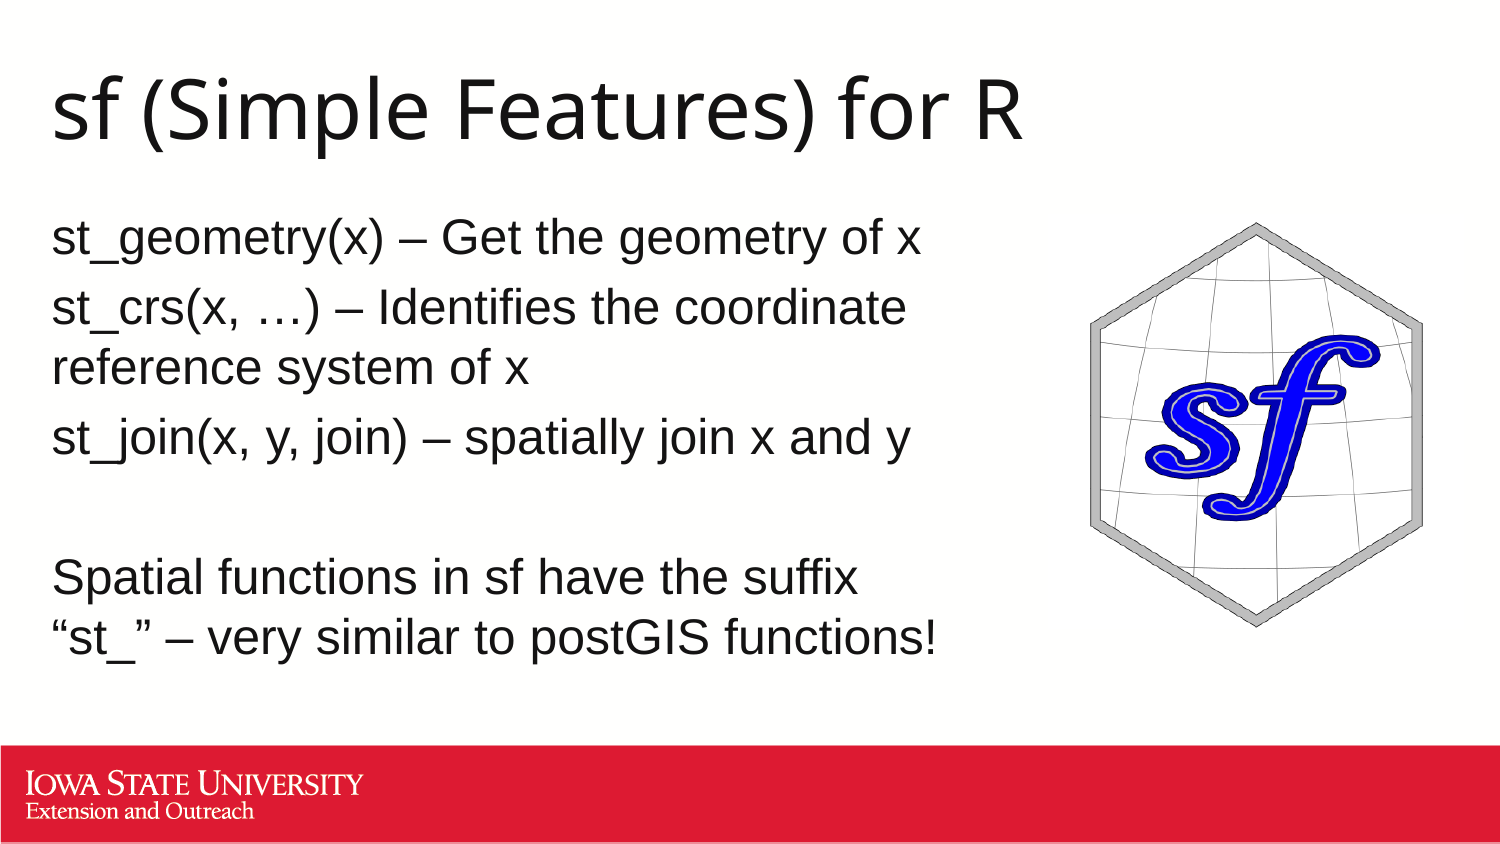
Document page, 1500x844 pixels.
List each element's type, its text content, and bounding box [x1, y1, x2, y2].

picture [1048, 214, 1464, 630]
title sf (Simple Features) for R [36, 35, 1464, 177]
subtitle st_geometry(x) – Get the geometry of x st_crs(x, …) – Identifies the coordinate reference system of x st_join(x, y, join) – spatially join x and y Spatial functions in sf have the suffix “st_” – very similar to postGIS functions! [36, 196, 960, 731]
picture [0, 745, 1500, 844]
